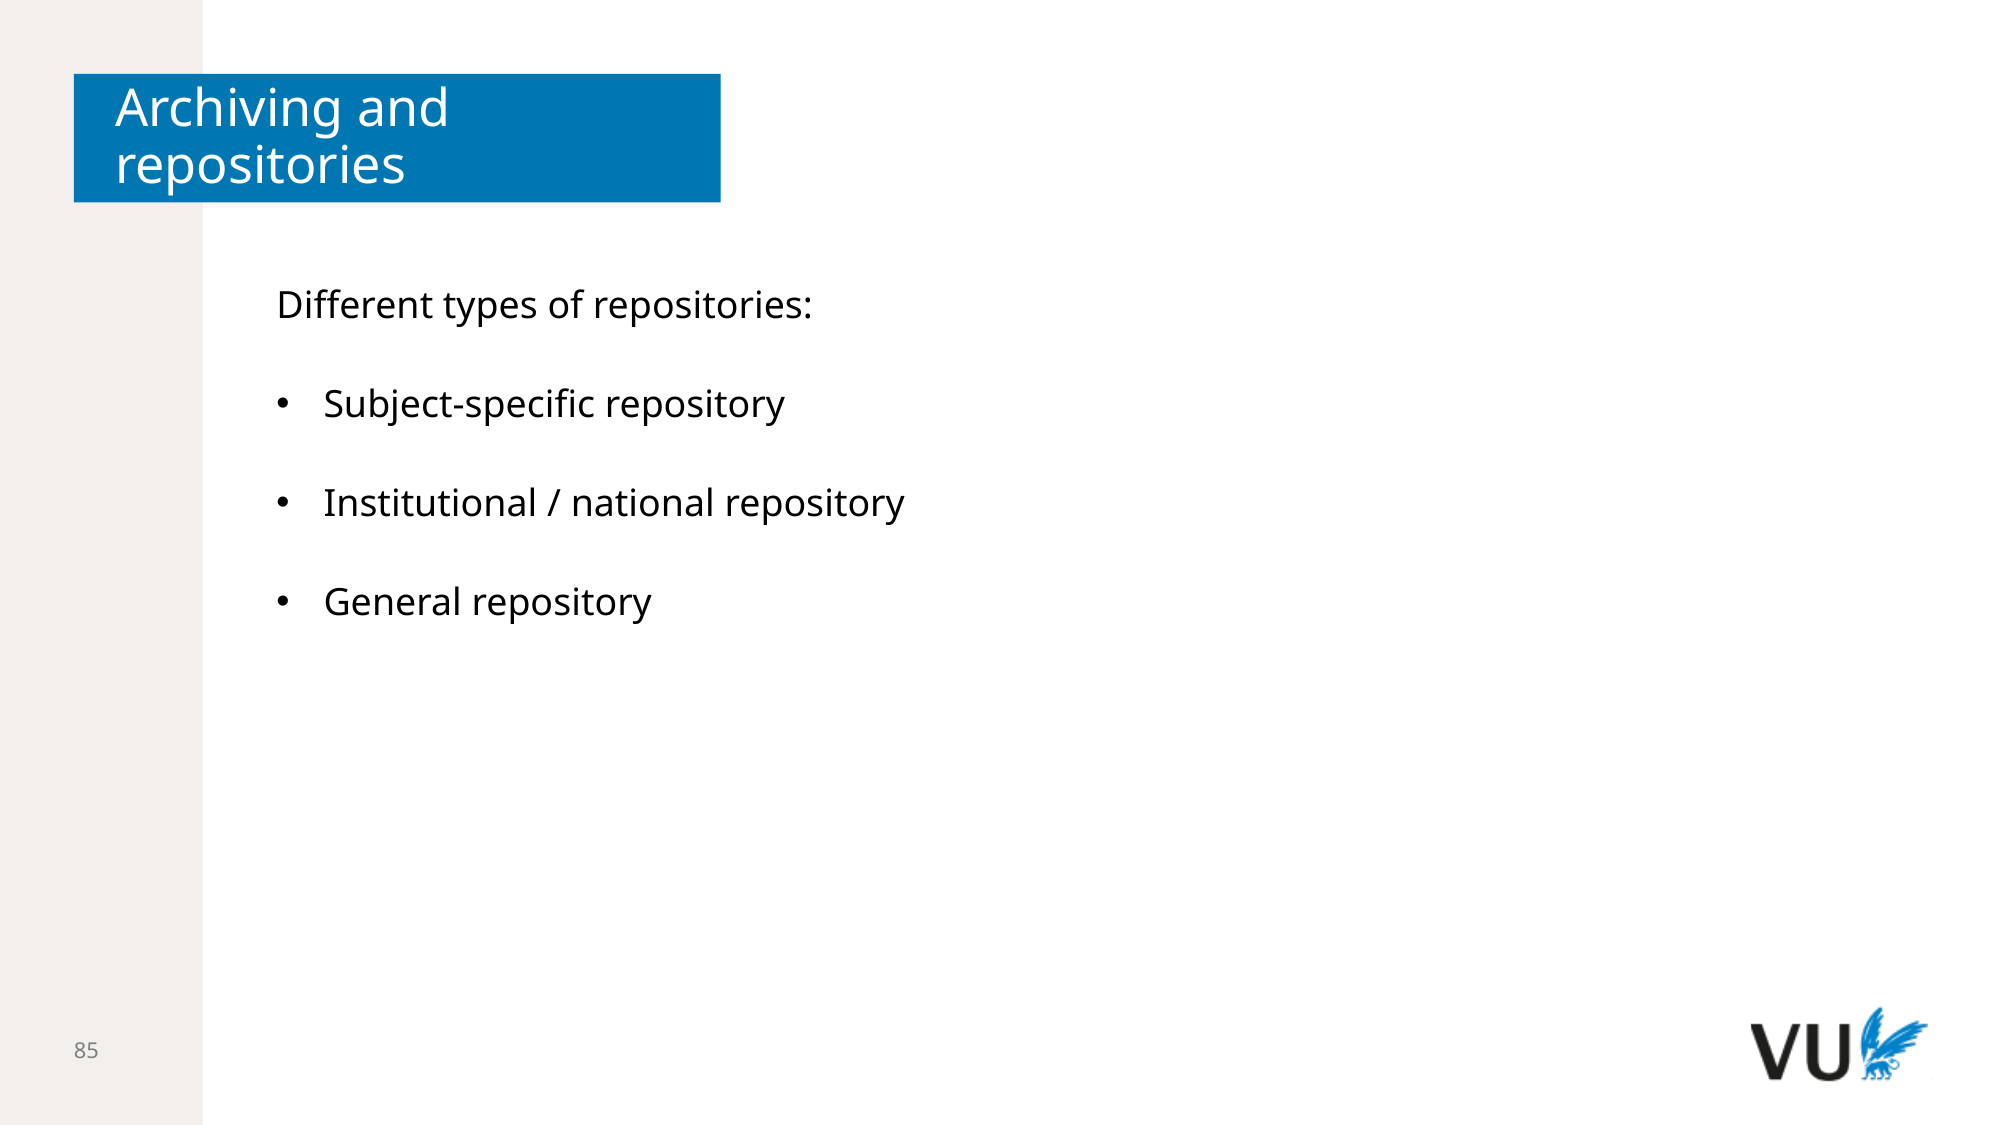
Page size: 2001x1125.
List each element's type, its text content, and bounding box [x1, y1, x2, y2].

slide_number 85 [73, 977, 203, 1125]
title Archiving and repositories [73, 73, 721, 203]
list Different types of repositories: Subject-specific repository Institutional / national repository General repository [276, 276, 1806, 978]
